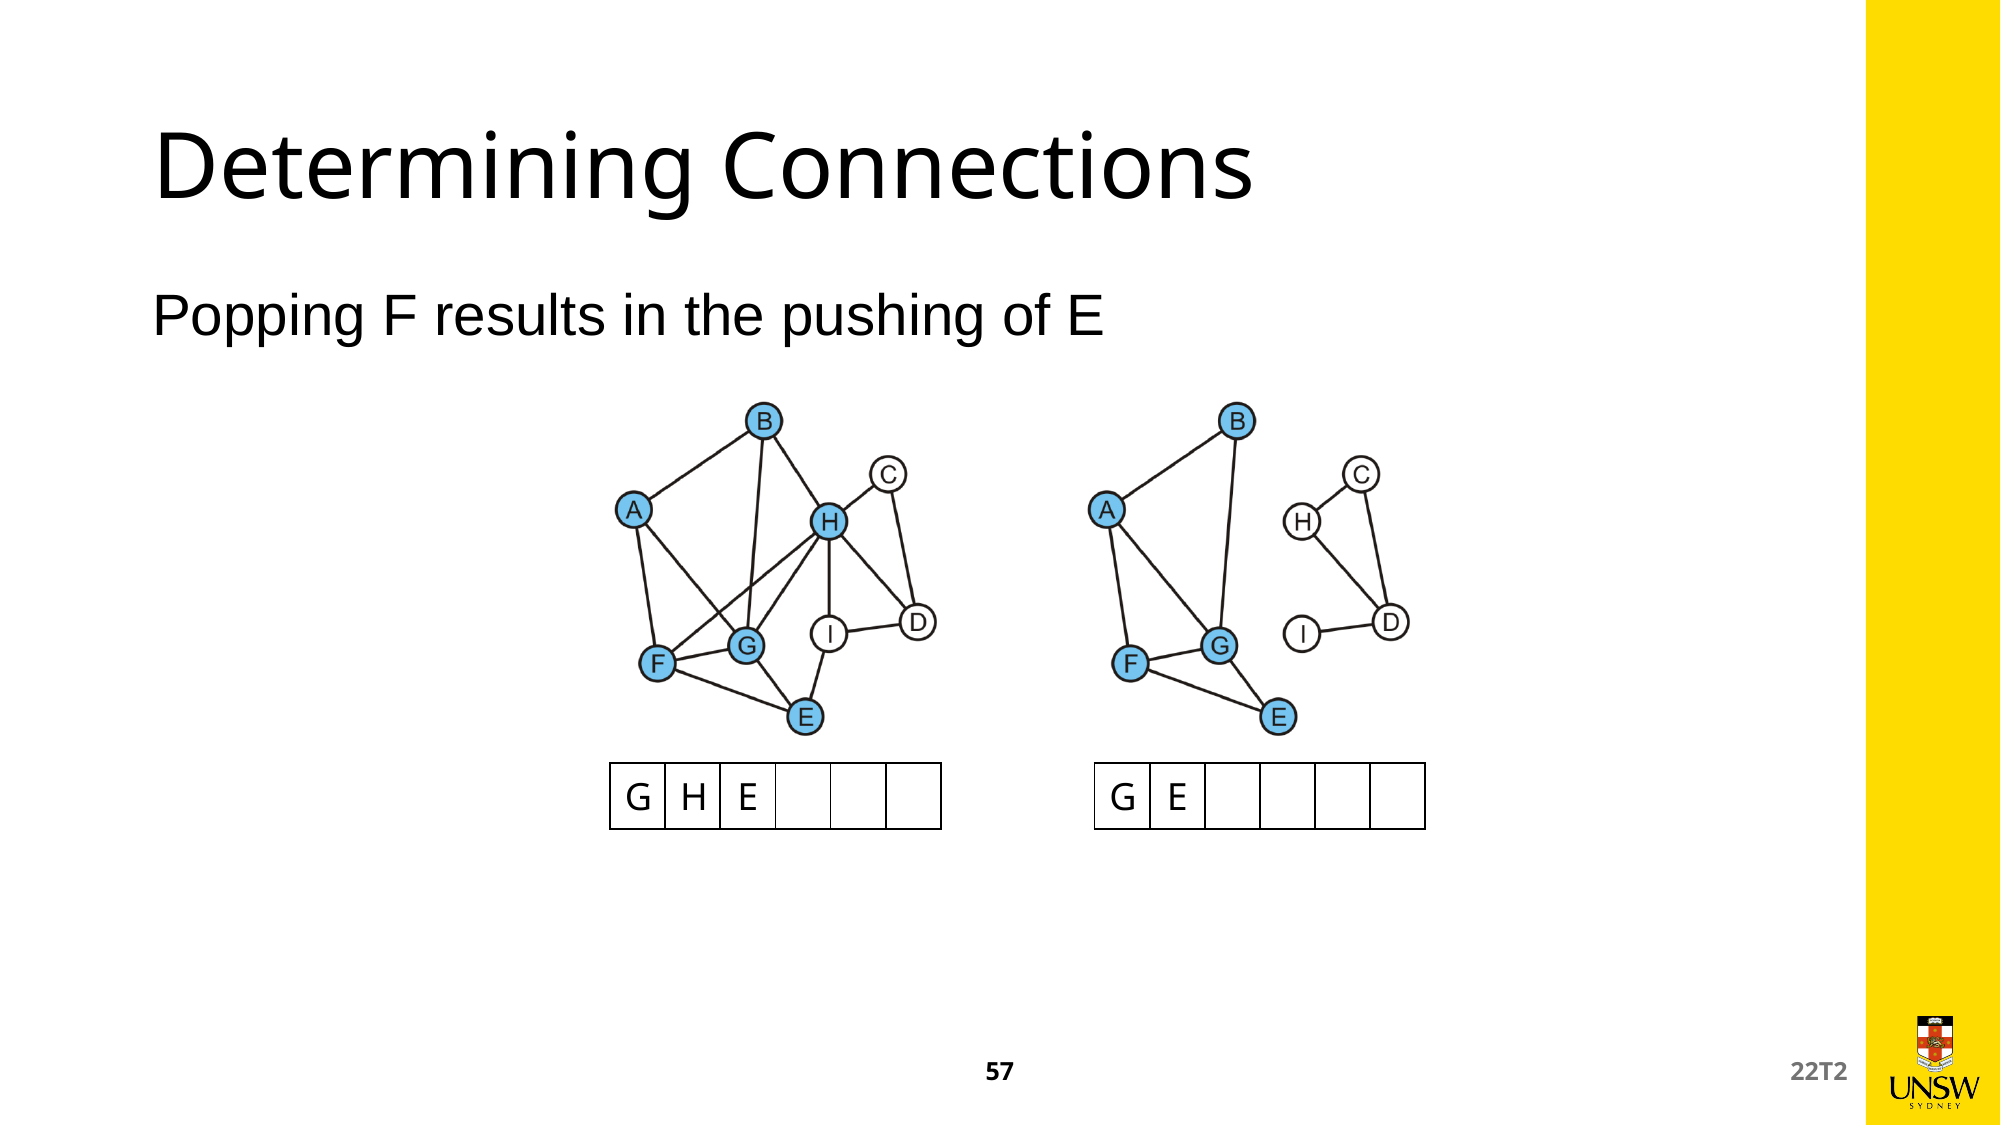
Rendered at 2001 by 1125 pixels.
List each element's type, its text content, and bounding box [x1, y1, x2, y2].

picture [610, 397, 1414, 740]
table_header [831, 764, 885, 828]
table_header [887, 764, 940, 828]
table_header [1316, 764, 1369, 828]
title Determining Connections [137, 59, 1863, 277]
footer 22T2 [1225, 1042, 1863, 1103]
table_header G [611, 764, 664, 828]
table_header [1261, 764, 1314, 828]
picture [1890, 1016, 1980, 1109]
slide_number 57 [774, 1042, 1225, 1103]
table_header G [1095, 764, 1149, 828]
table_header E [721, 764, 775, 828]
table_header [1371, 764, 1424, 828]
table_header E [1151, 764, 1204, 828]
table_header [1206, 764, 1259, 828]
list Popping F results in the pushing of E [137, 277, 1863, 992]
table_header [776, 764, 830, 828]
table_header H [666, 764, 719, 828]
